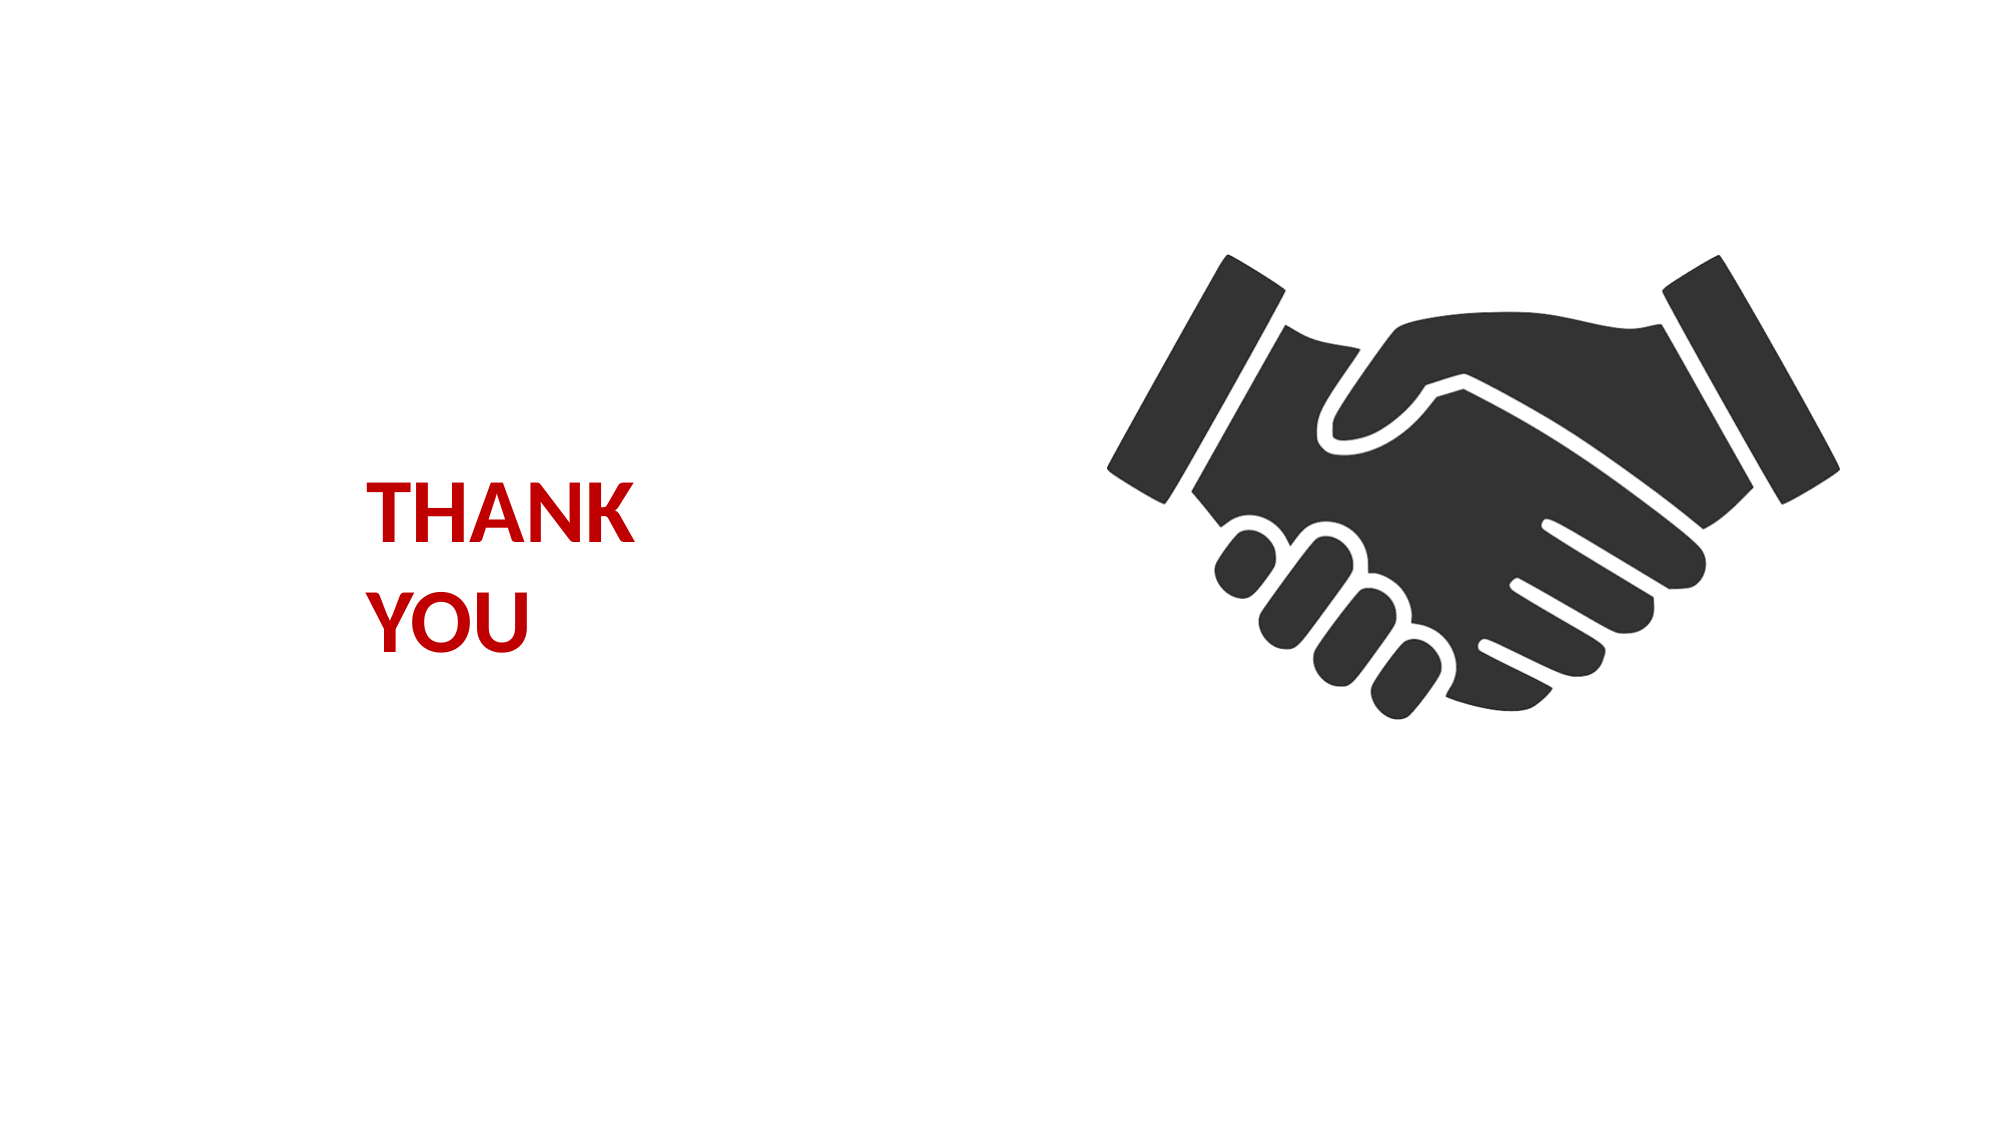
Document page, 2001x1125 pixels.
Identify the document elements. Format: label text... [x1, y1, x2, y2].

text_box THANK YOU [351, 443, 1107, 679]
picture [1107, 254, 1840, 721]
